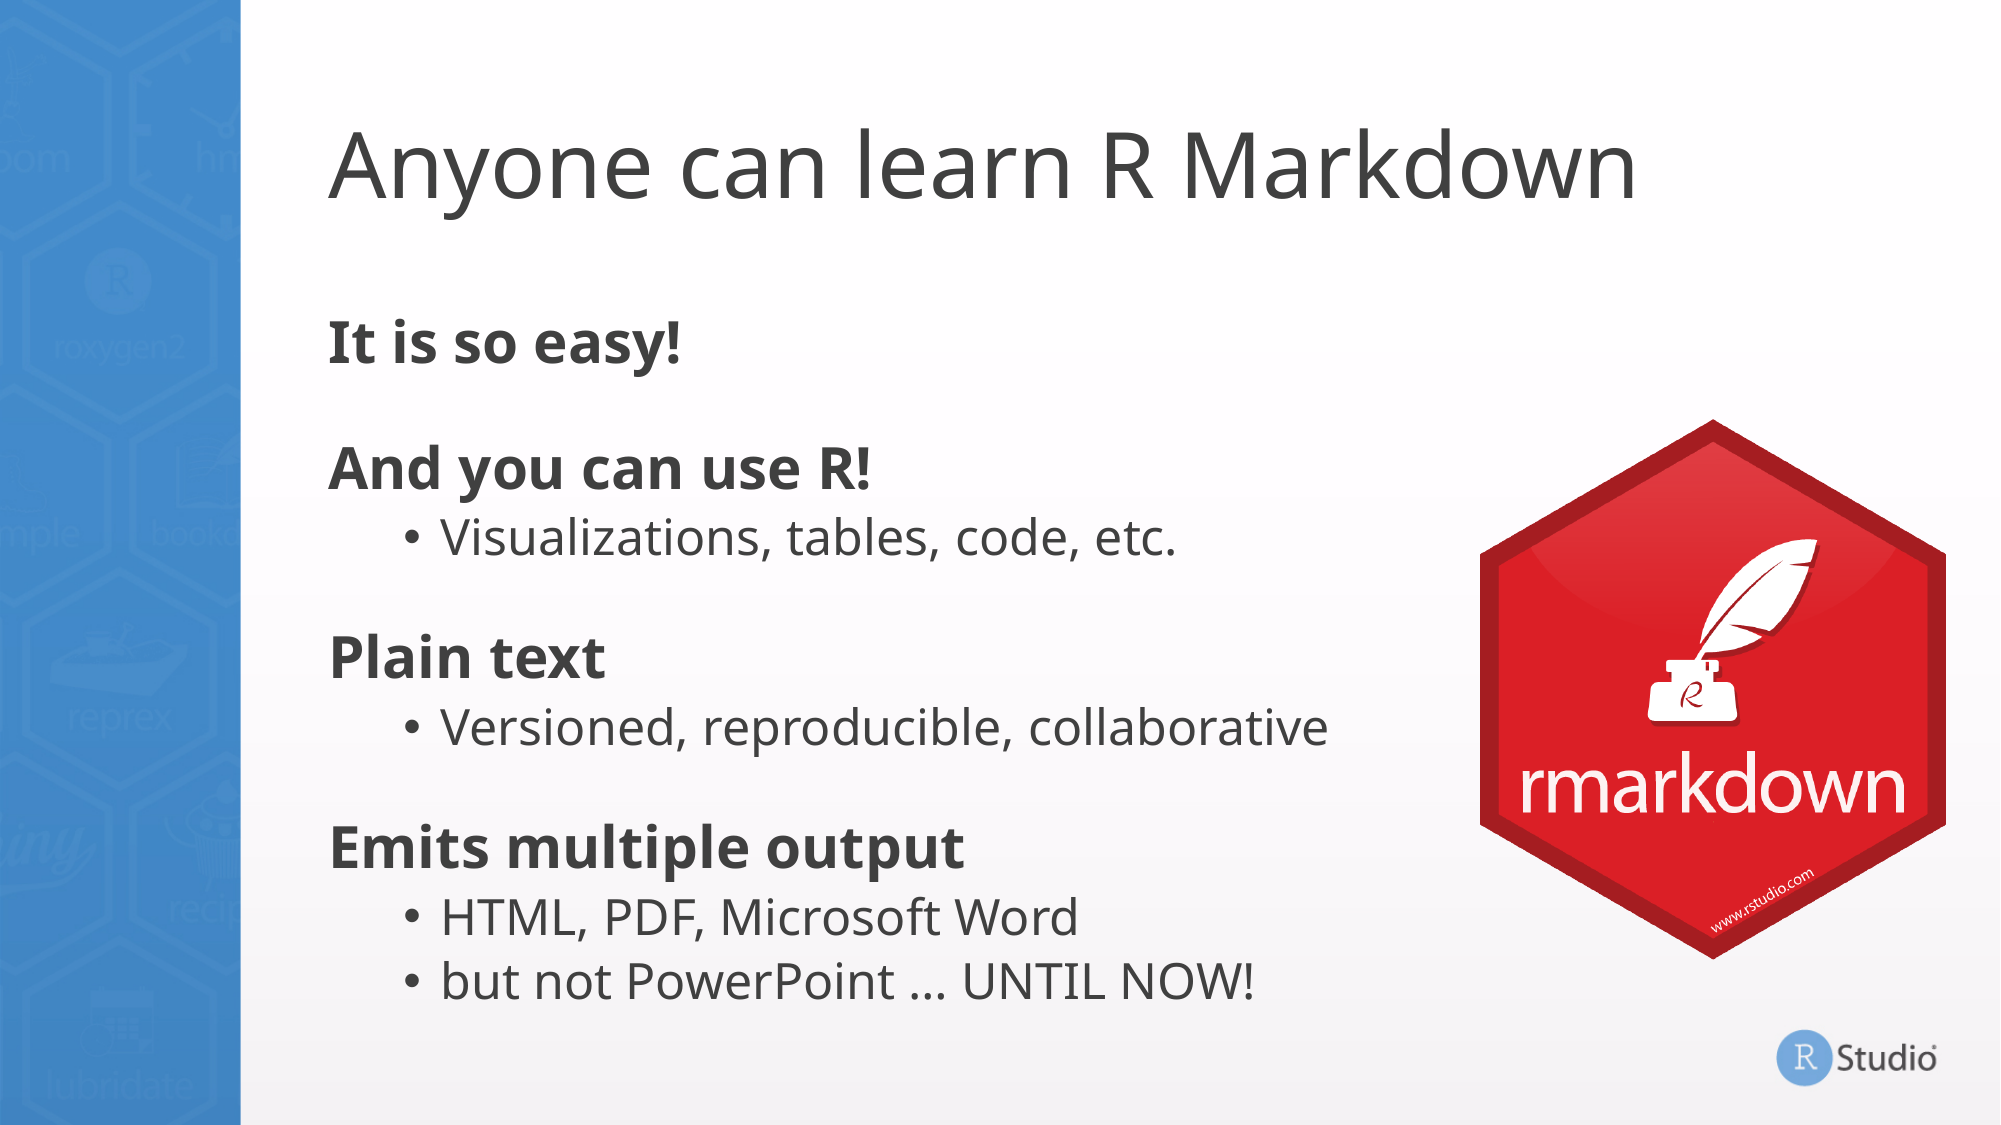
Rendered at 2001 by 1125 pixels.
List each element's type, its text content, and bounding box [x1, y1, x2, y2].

list It is so easy! And you can use R! Visualizations, tables, code, etc. Plain text Versioned, reproducible, collaborative Emits multiple output HTML, PDF, Microsoft Word but not PowerPoint … UNTIL NOW! [313, 305, 1480, 1076]
title Anyone can learn R Markdown [313, 59, 1948, 278]
picture [0, 0, 2000, 1125]
